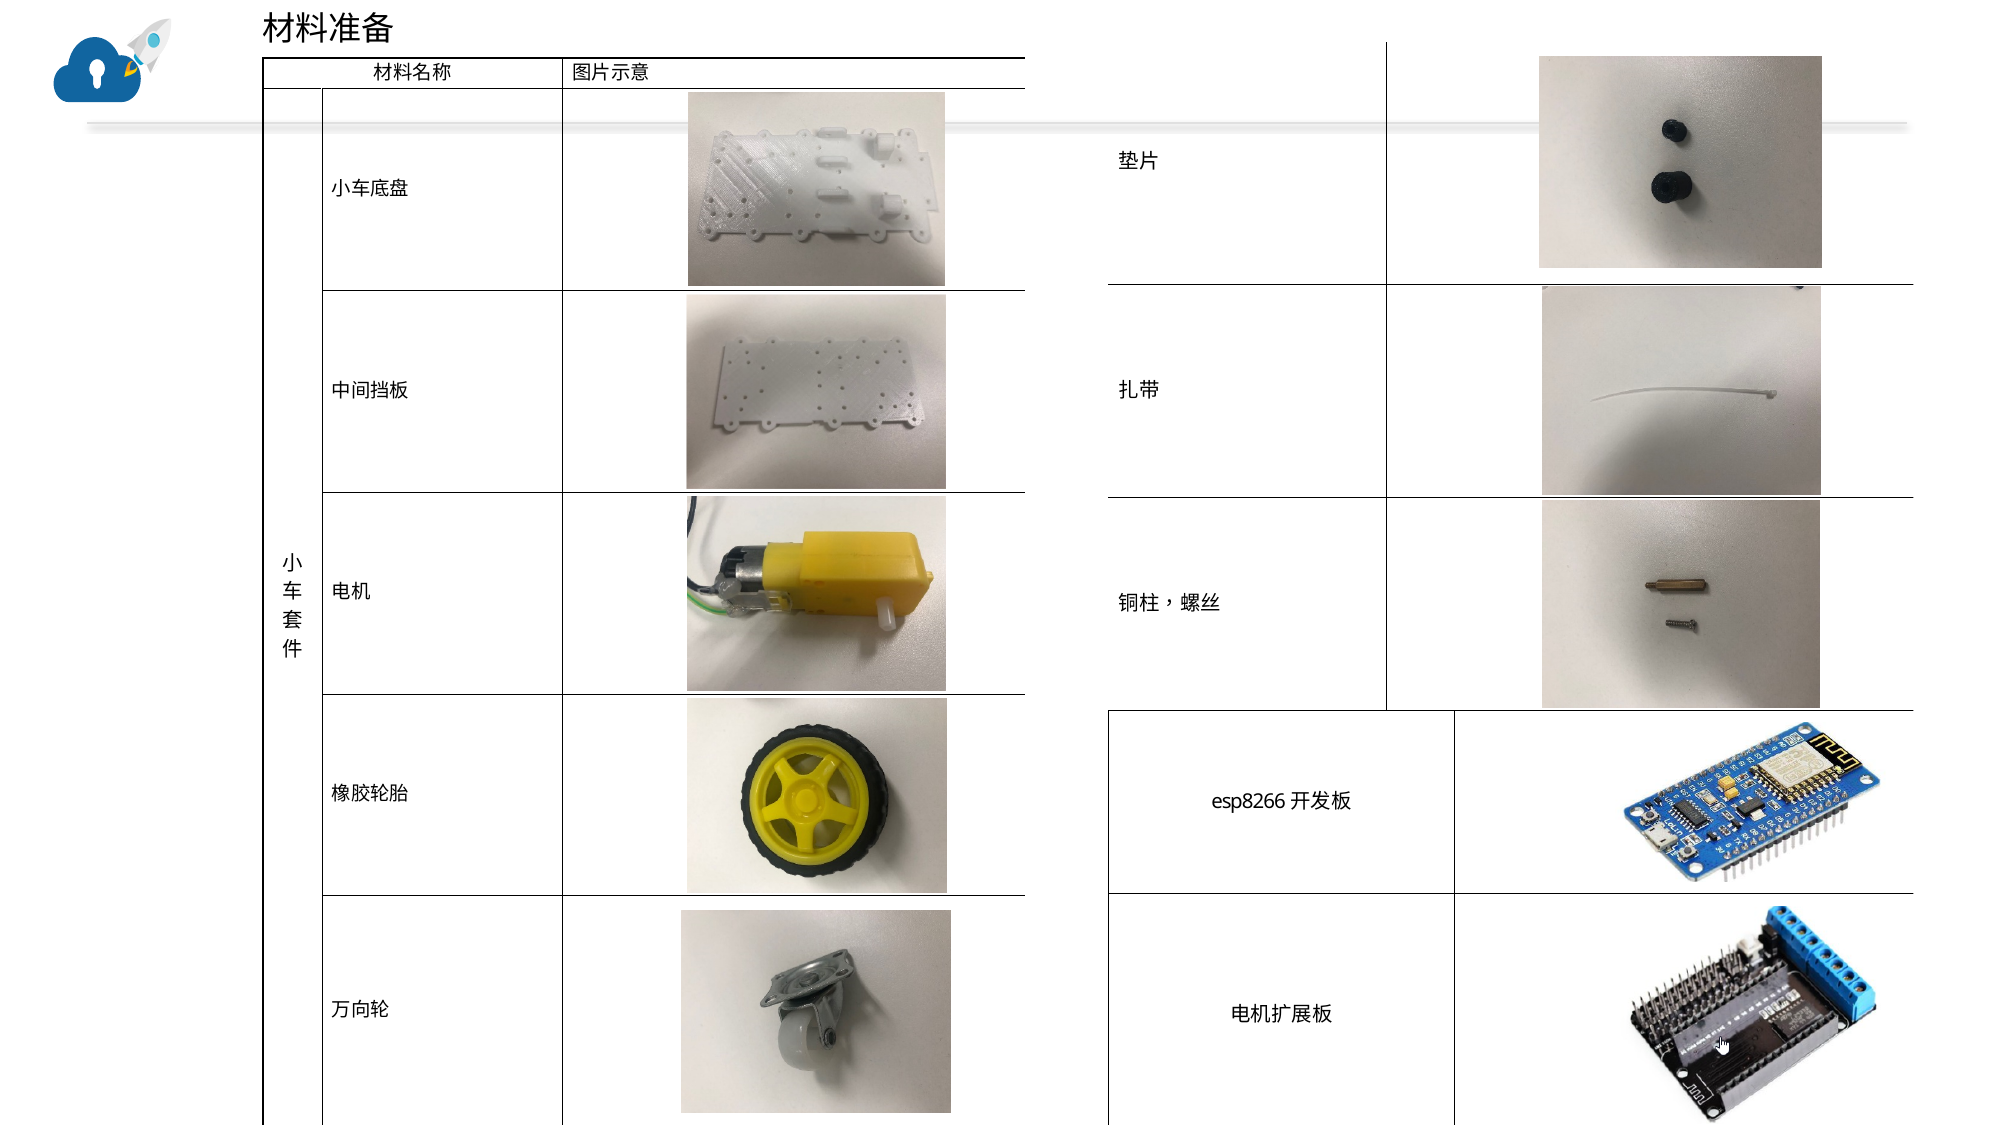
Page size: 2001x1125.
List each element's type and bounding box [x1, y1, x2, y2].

picture [1107, 41, 1914, 1125]
picture [261, 0, 1026, 1125]
picture [113, 7, 182, 91]
